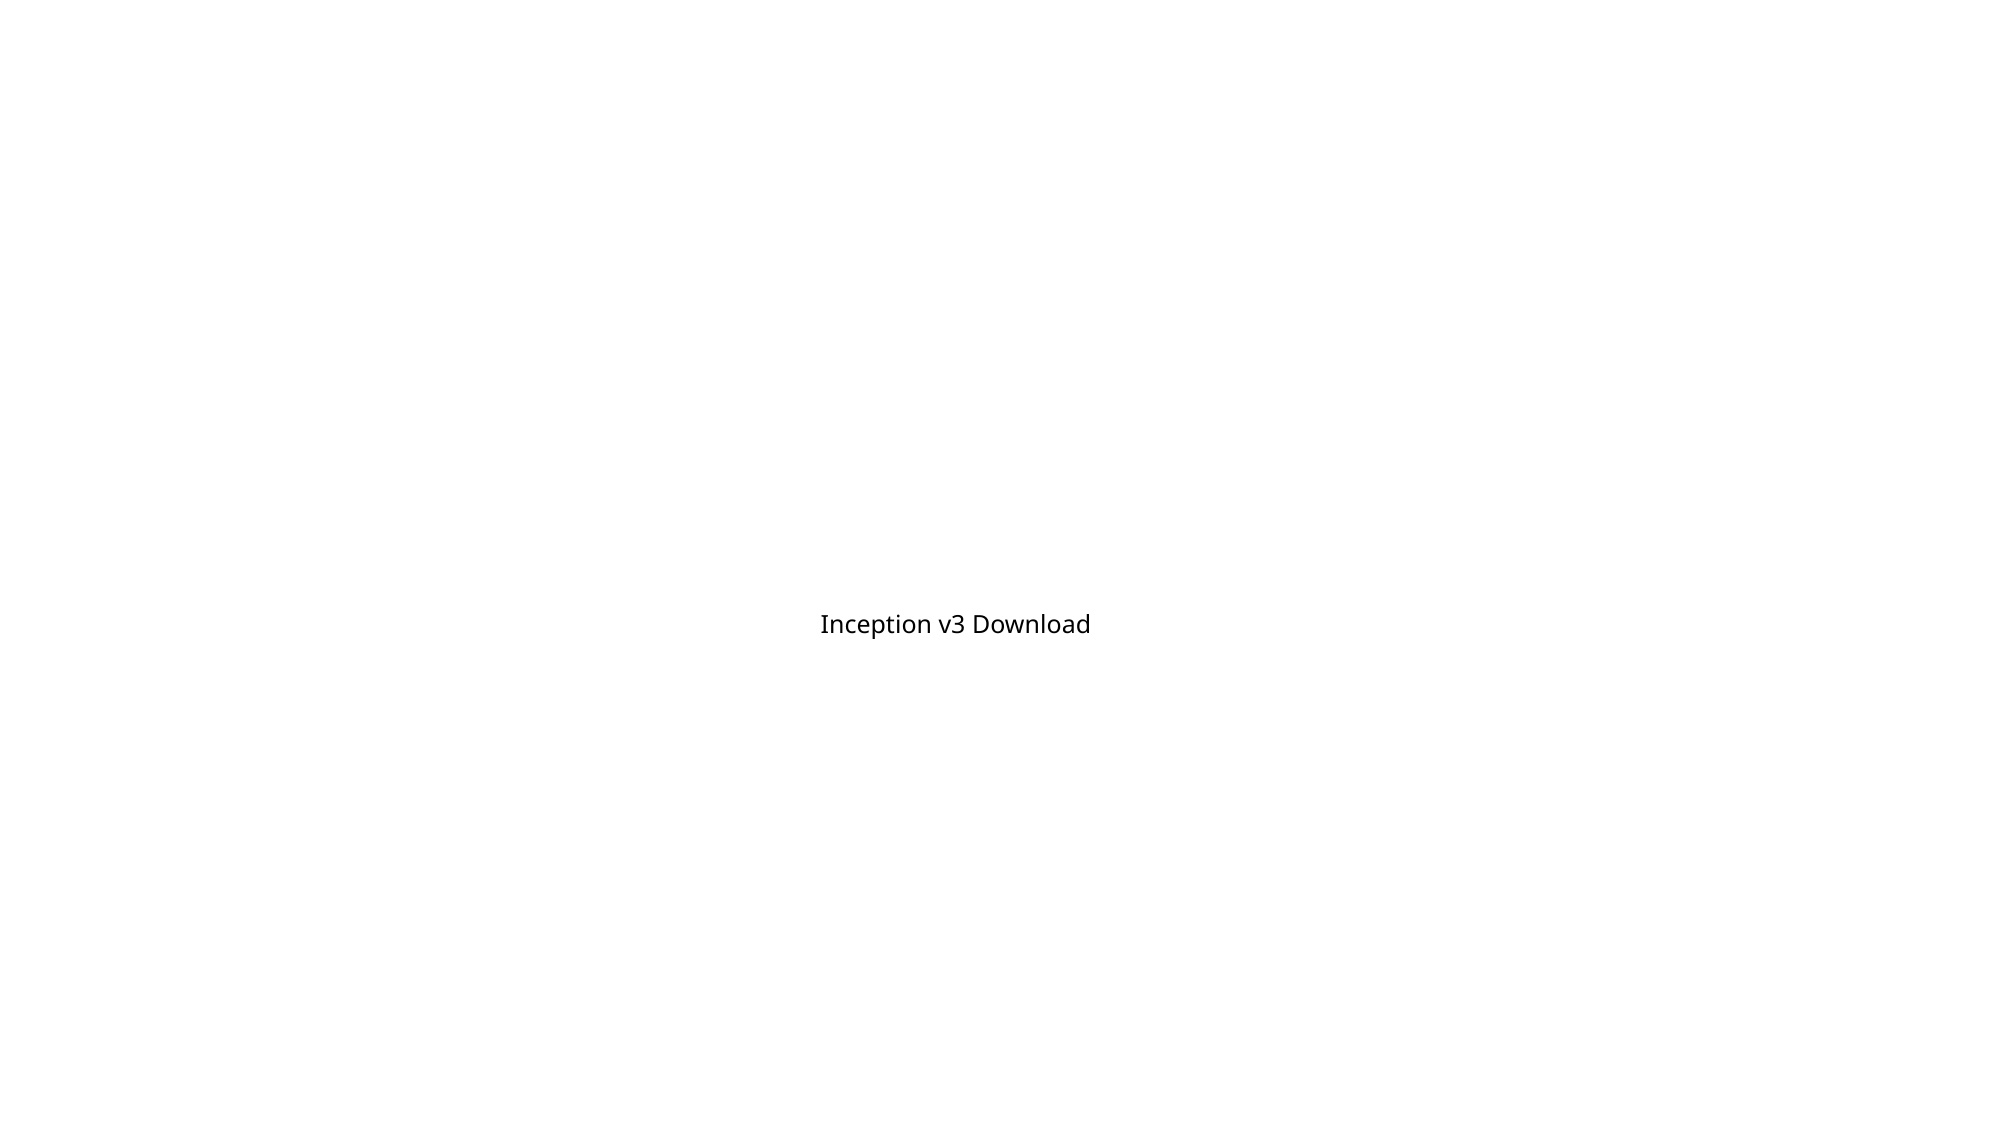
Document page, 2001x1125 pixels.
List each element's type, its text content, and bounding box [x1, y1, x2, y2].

title Inception v3 Download [406, 375, 1507, 647]
